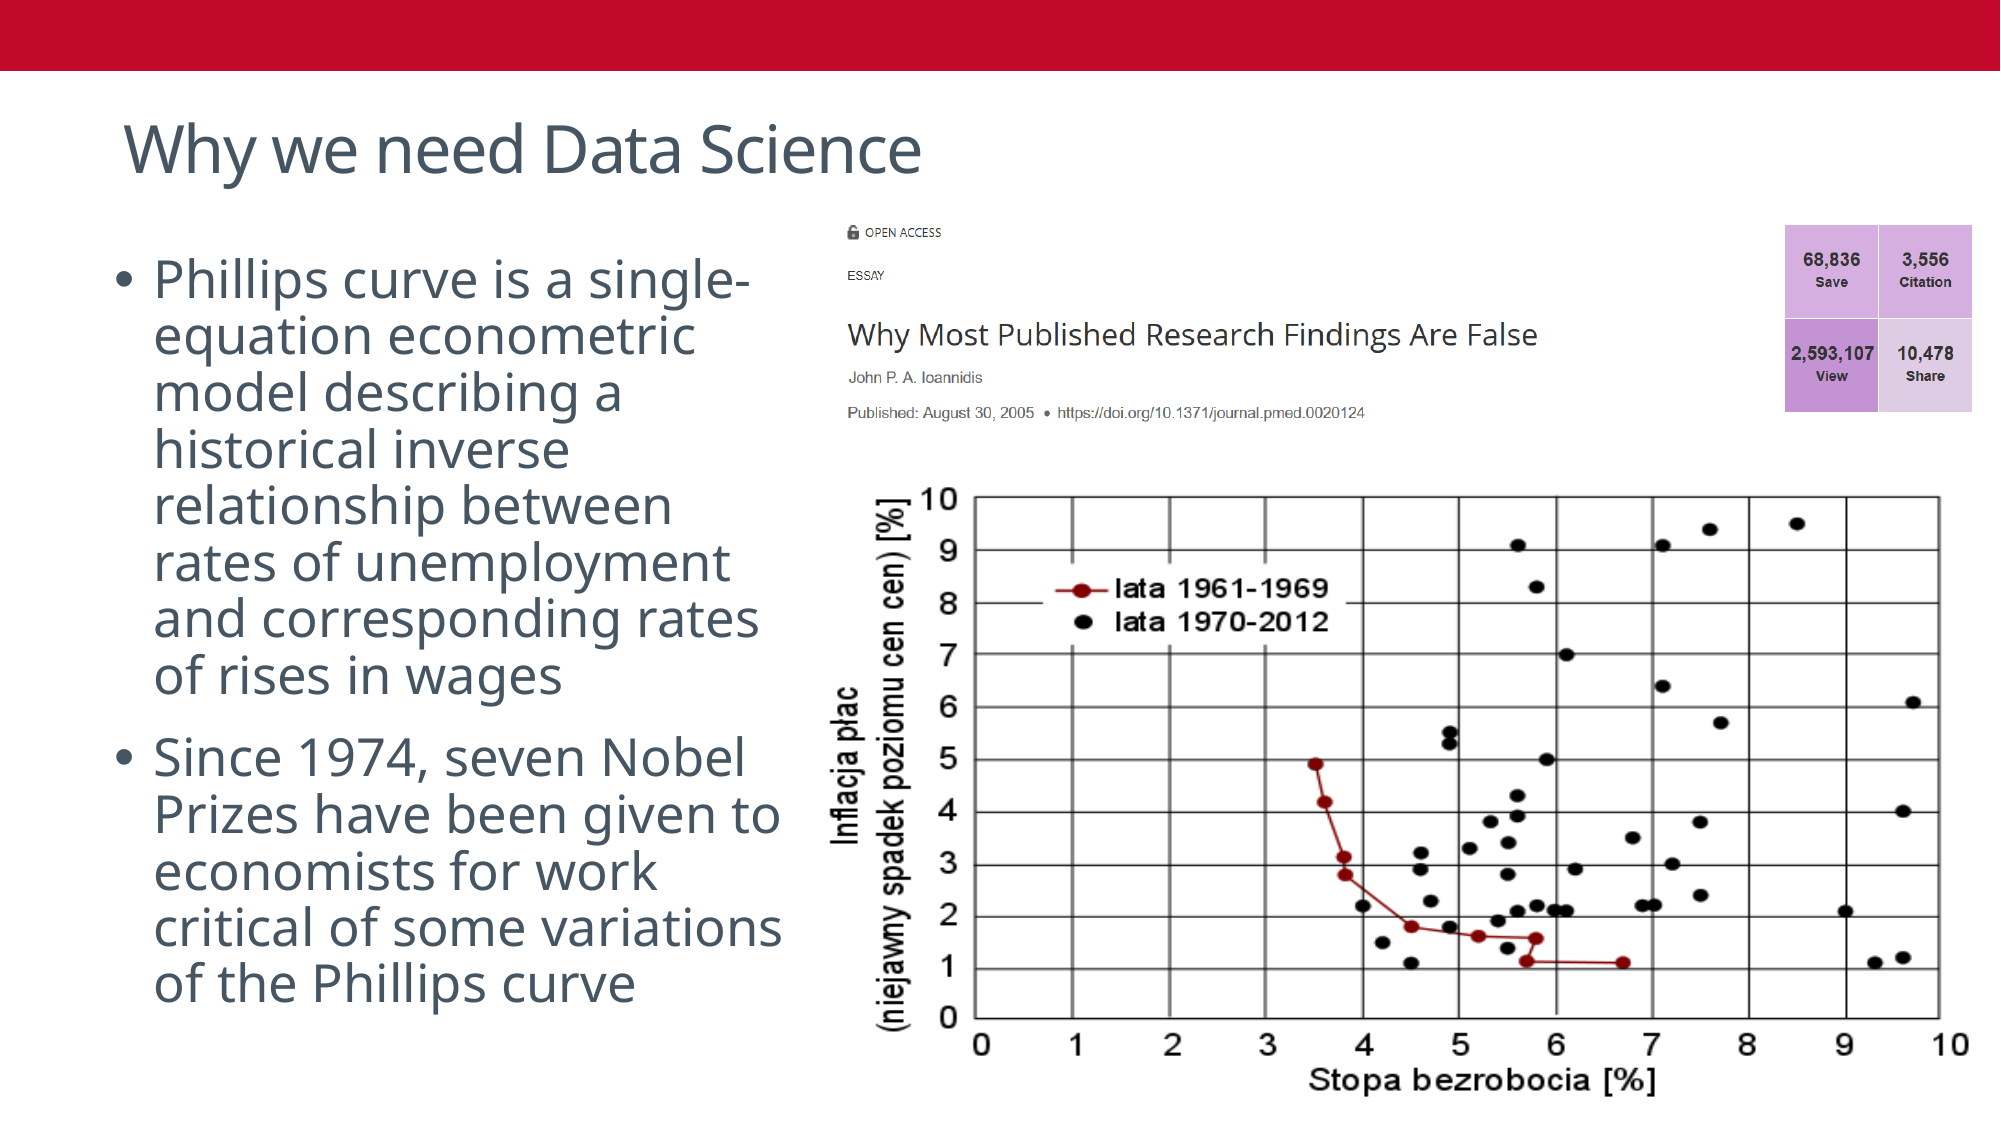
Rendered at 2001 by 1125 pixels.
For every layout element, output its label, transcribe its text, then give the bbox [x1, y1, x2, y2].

picture [830, 202, 1988, 437]
text_box Phillips curve is a single-equation econometric model describing a historical inverse relationship between rates of unemployment and corresponding rates of rises in wages Since 1974, seven Nobel Prizes have been given to economists for work critical of some variations of the Phillips curve [99, 245, 801, 1076]
title Why we need Data Science [99, 100, 1881, 246]
text_box [0, 0, 2000, 72]
picture [811, 469, 1988, 1110]
